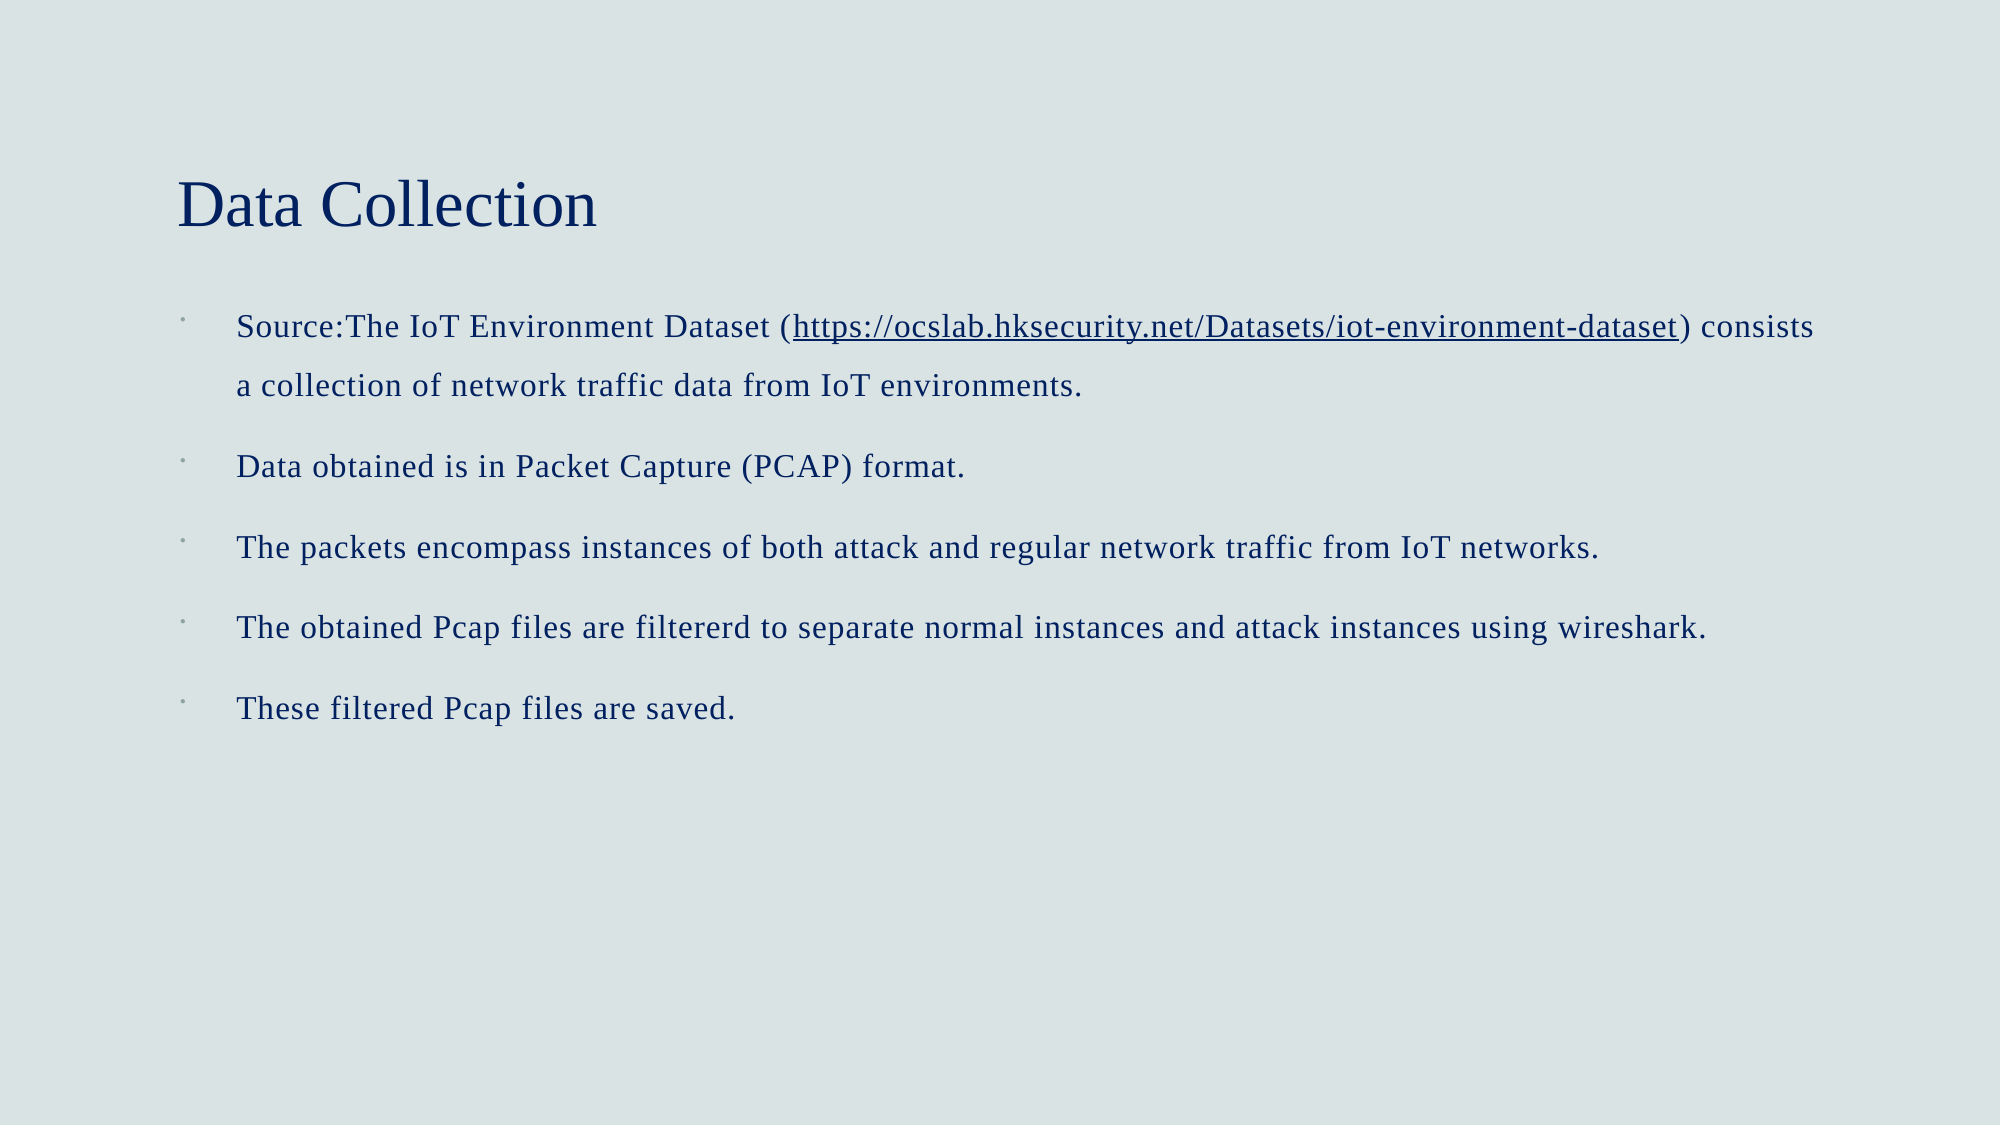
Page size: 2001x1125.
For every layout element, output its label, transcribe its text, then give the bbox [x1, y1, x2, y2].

title Data Collection [162, 64, 1838, 248]
list Source:The IoT Environment Dataset (https://ocslab.hksecurity.net/Datasets/iot-environment-dataset) consists a collection of network traffic data from IoT environments. Data obtained is in Packet Capture (PCAP) format. The packets encompass instances of both attack and regular network traffic from IoT networks. The obtained Pcap files are filtererd to separate normal instances and attack instances using wireshark. These filtered Pcap files are saved. [162, 276, 1838, 940]
